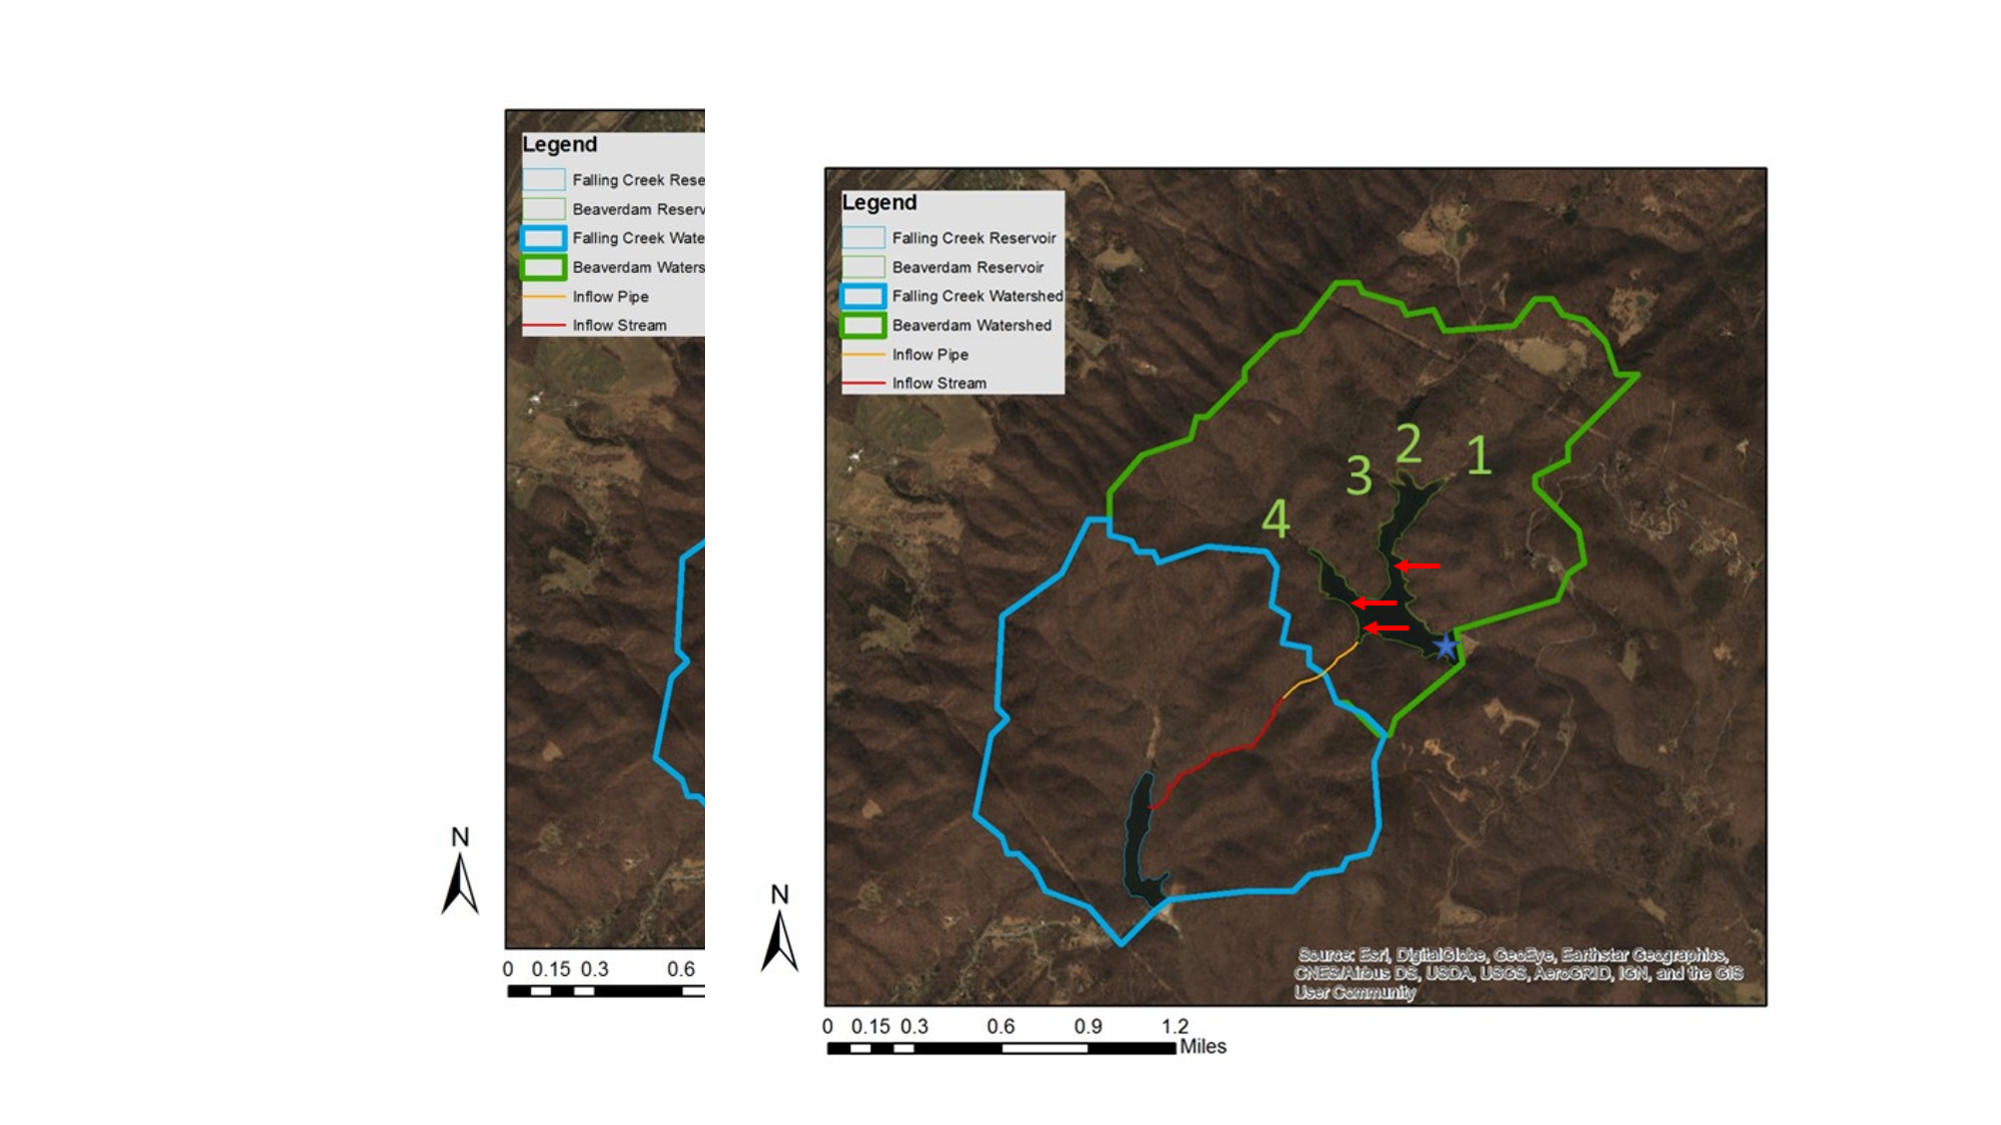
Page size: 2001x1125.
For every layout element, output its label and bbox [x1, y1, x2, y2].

picture [705, 90, 1871, 1110]
list [386, 32, 1551, 1053]
